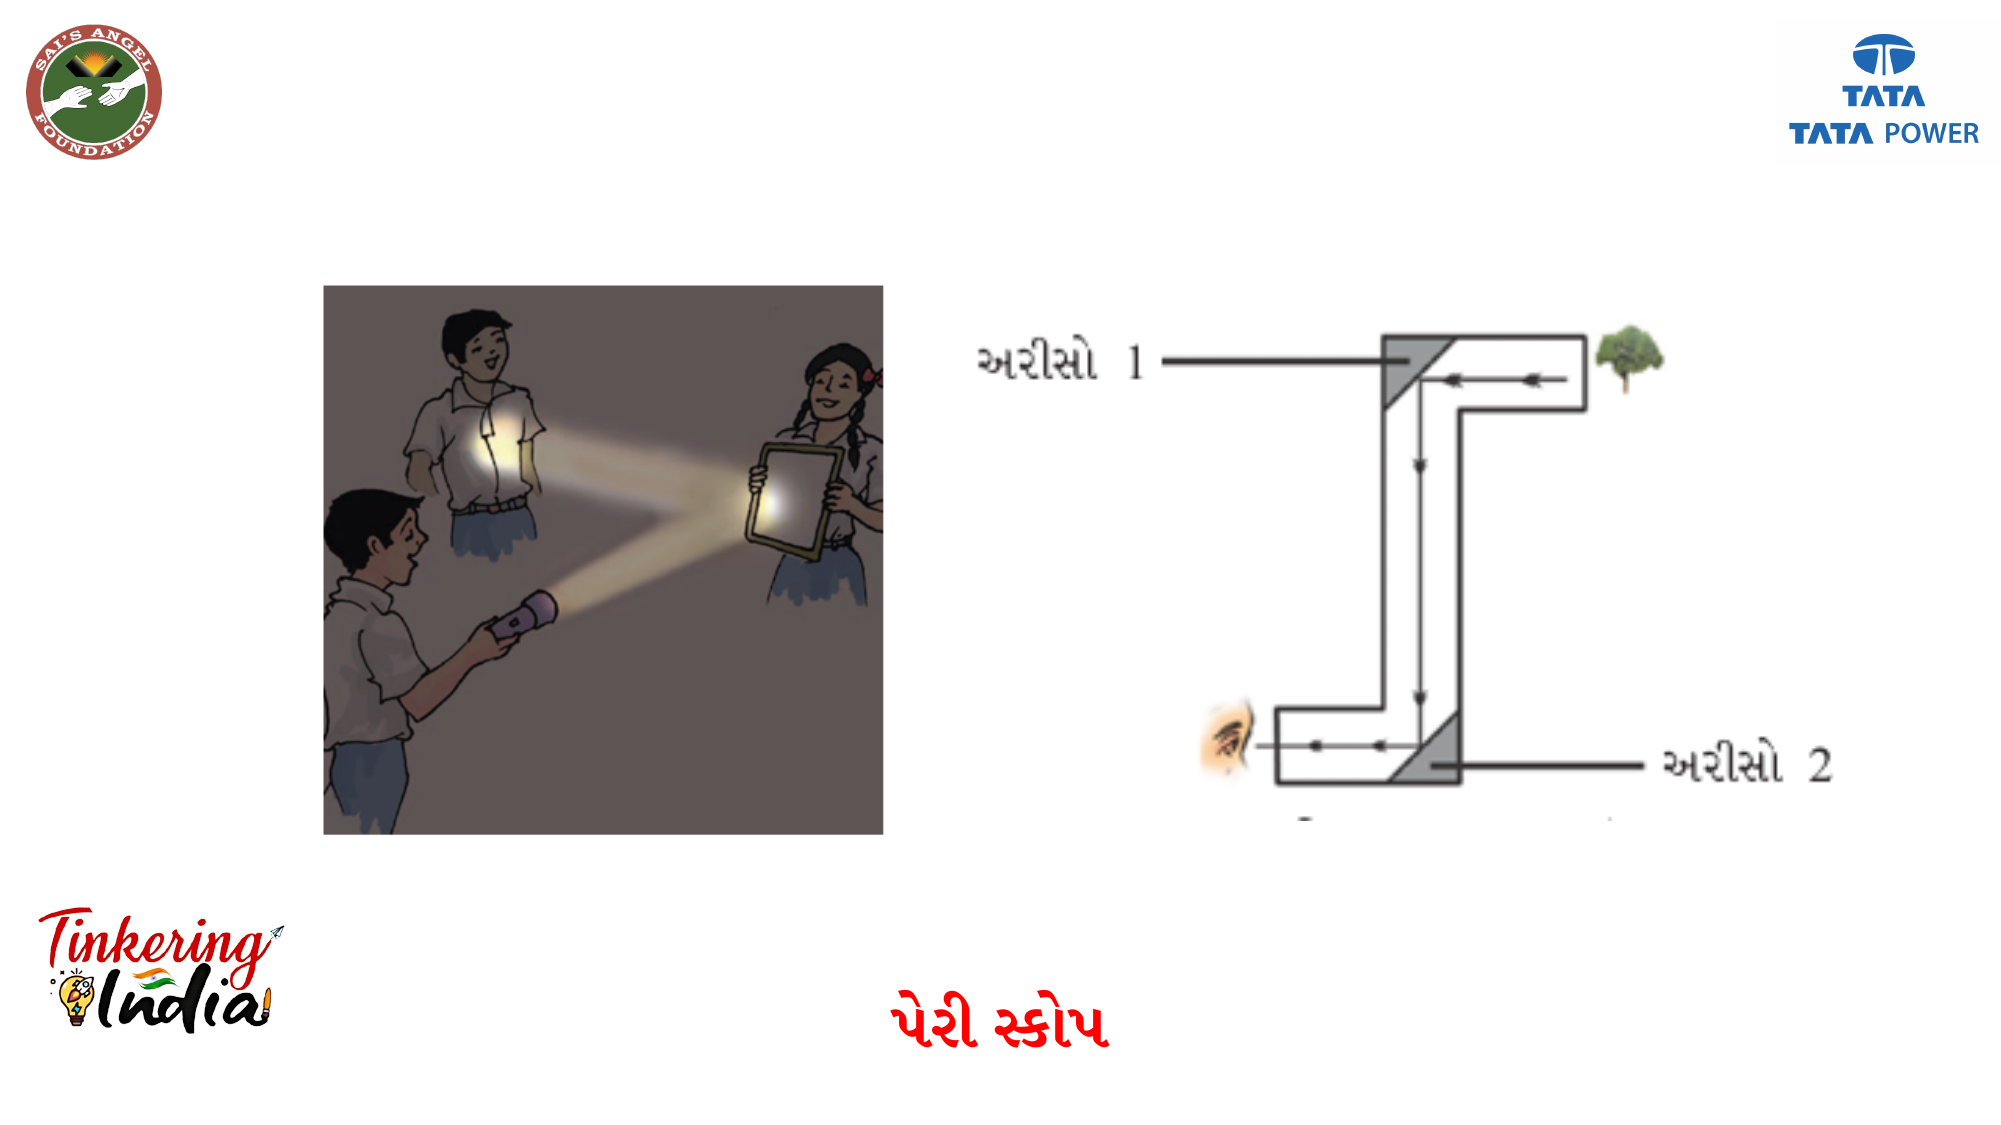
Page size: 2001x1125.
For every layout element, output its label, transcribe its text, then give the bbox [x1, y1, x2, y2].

text_box પેરી સ્કોપ [753, 970, 1247, 1076]
picture [946, 303, 1908, 822]
picture [315, 278, 897, 847]
picture [26, 24, 162, 160]
picture [26, 887, 301, 1043]
picture [1775, 19, 2000, 164]
